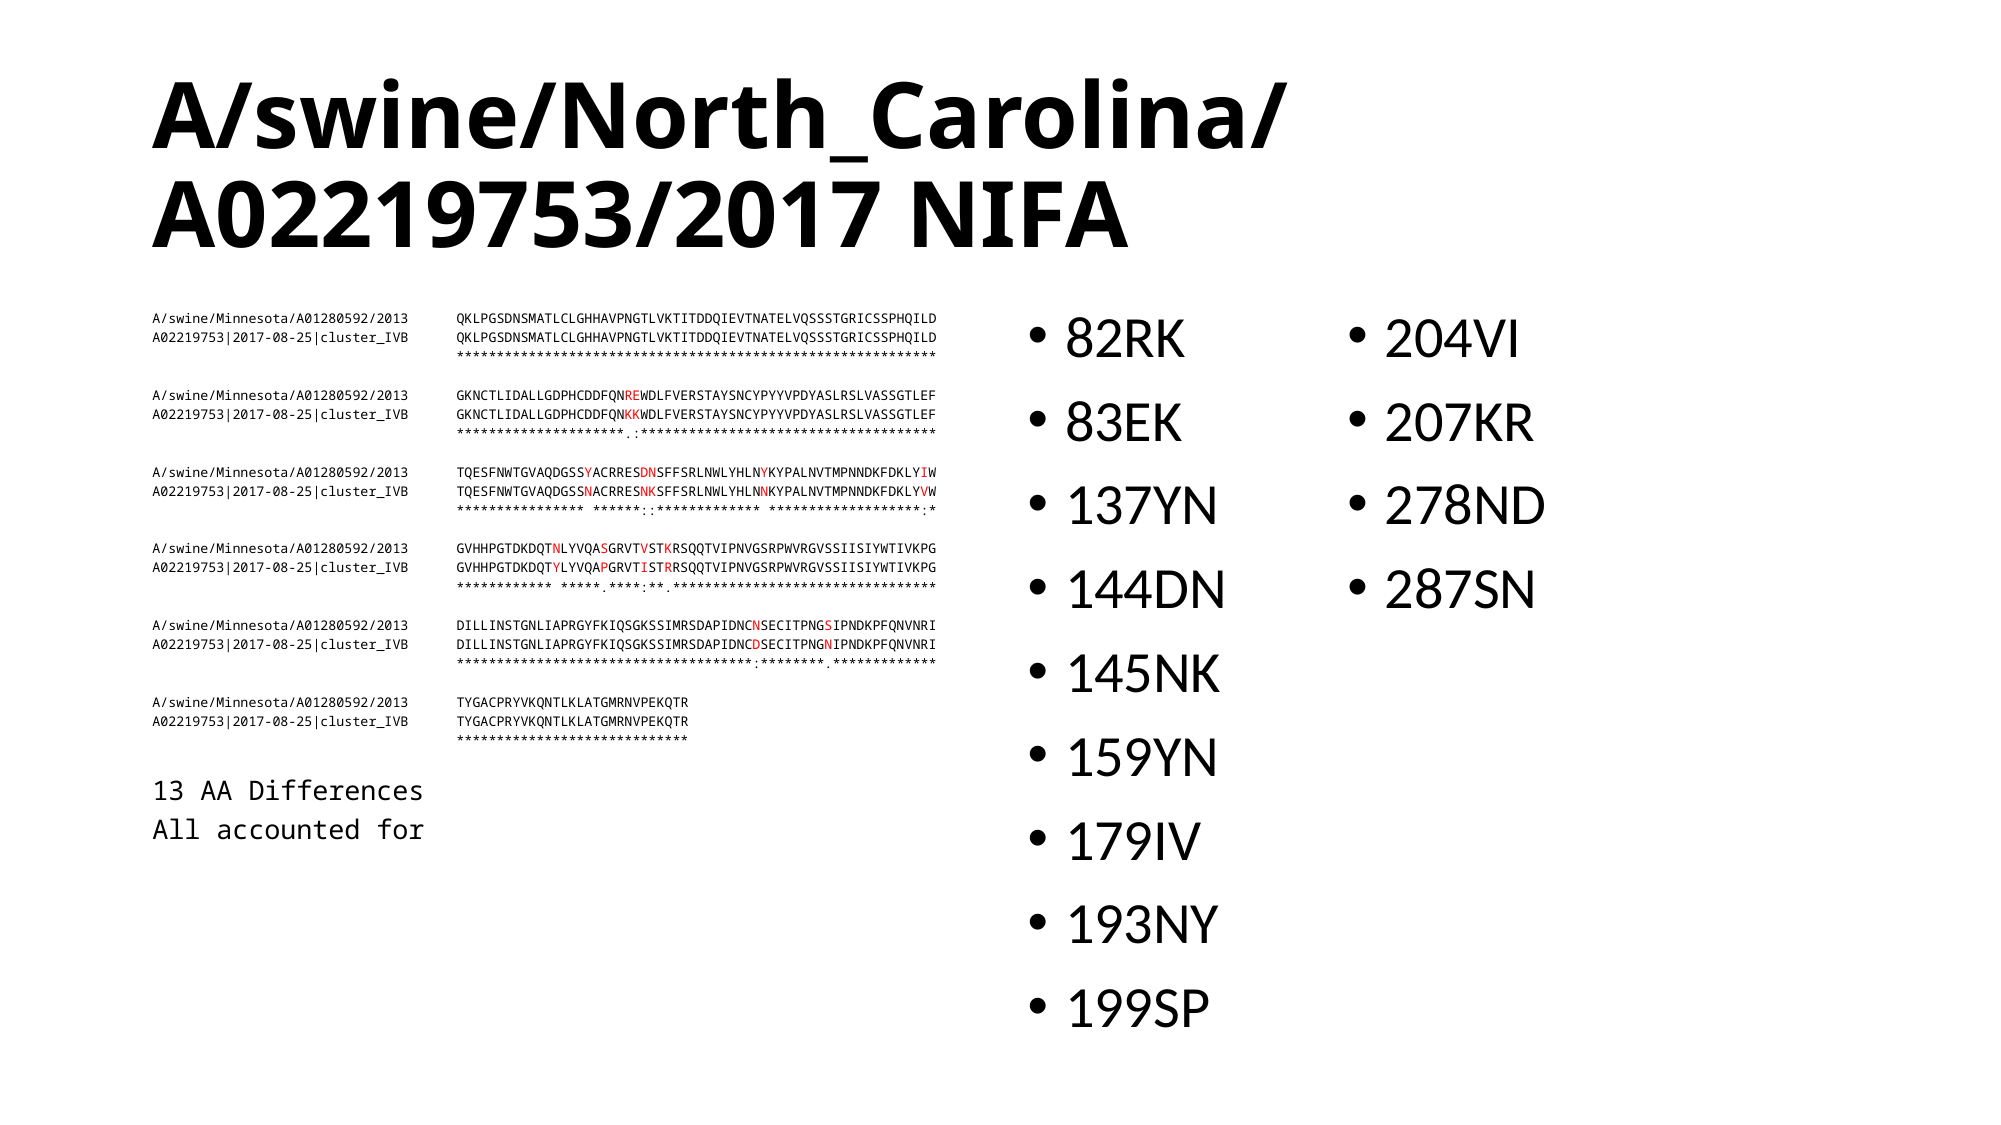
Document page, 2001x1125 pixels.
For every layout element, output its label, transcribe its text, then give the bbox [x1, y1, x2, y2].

list A/swine/Minnesota/A01280592/2013 QKLPGSDNSMATLCLGHHAVPNGTLVKTITDDQIEVTNATELVQSSSTGRICSSPHQILD A02219753|2017-08-25|cluster_IVB QKLPGSDNSMATLCLGHHAVPNGTLVKTITDDQIEVTNATELVQSSSTGRICSSPHQILD ************************************************************ A/swine/Minnesota/A01280592/2013 GKNCTLIDALLGDPHCDDFQNREWDLFVERSTAYSNCYPYYVPDYASLRSLVASSGTLEF A02219753|2017-08-25|cluster_IVB GKNCTLIDALLGDPHCDDFQNKKWDLFVERSTAYSNCYPYYVPDYASLRSLVASSGTLEF *********************.:************************************* A/swine/Minnesota/A01280592/2013 TQESFNWTGVAQDGSSYACRRESDNSFFSRLNWLYHLNYKYPALNVTMPNNDKFDKLYIW A02219753|2017-08-25|cluster_IVB TQESFNWTGVAQDGSSNACRRESNKSFFSRLNWLYHLNNKYPALNVTMPNNDKFDKLYVW **************** ******::************* *******************:* A/swine/Minnesota/A01280592/2013 GVHHPGTDKDQTNLYVQASGRVTVSTKRSQQTVIPNVGSRPWVRGVSSIISIYWTIVKPG A02219753|2017-08-25|cluster_IVB GVHHPGTDKDQTYLYVQAPGRVTISTRRSQQTVIPNVGSRPWVRGVSSIISIYWTIVKPG ************ *****.****:**.********************************* A/swine/Minnesota/A01280592/2013 DILLINSTGNLIAPRGYFKIQSGKSSIMRSDAPIDNCNSECITPNGSIPNDKPFQNVNRI A02219753|2017-08-25|cluster_IVB DILLINSTGNLIAPRGYFKIQSGKSSIMRSDAPIDNCDSECITPNGNIPNDKPFQNVNRI *************************************:********.************* A/swine/Minnesota/A01280592/2013 TYGACPRYVKQNTLKLATGMRNVPEKQTR A02219753|2017-08-25|cluster_IVB TYGACPRYVKQNTLKLATGMRNVPEKQTR ***************************** 13 AA Differences All accounted for [137, 299, 988, 1014]
list 82RK 83EK 137YN 144DN 145NK 159YN 179IV 193NY 199SP [1012, 299, 1297, 1014]
title A/swine/North_Carolina/A02219753/2017 NIFA [137, 59, 1863, 278]
text_box 204VI 207KR 278ND 287SN [1332, 299, 1617, 1014]
